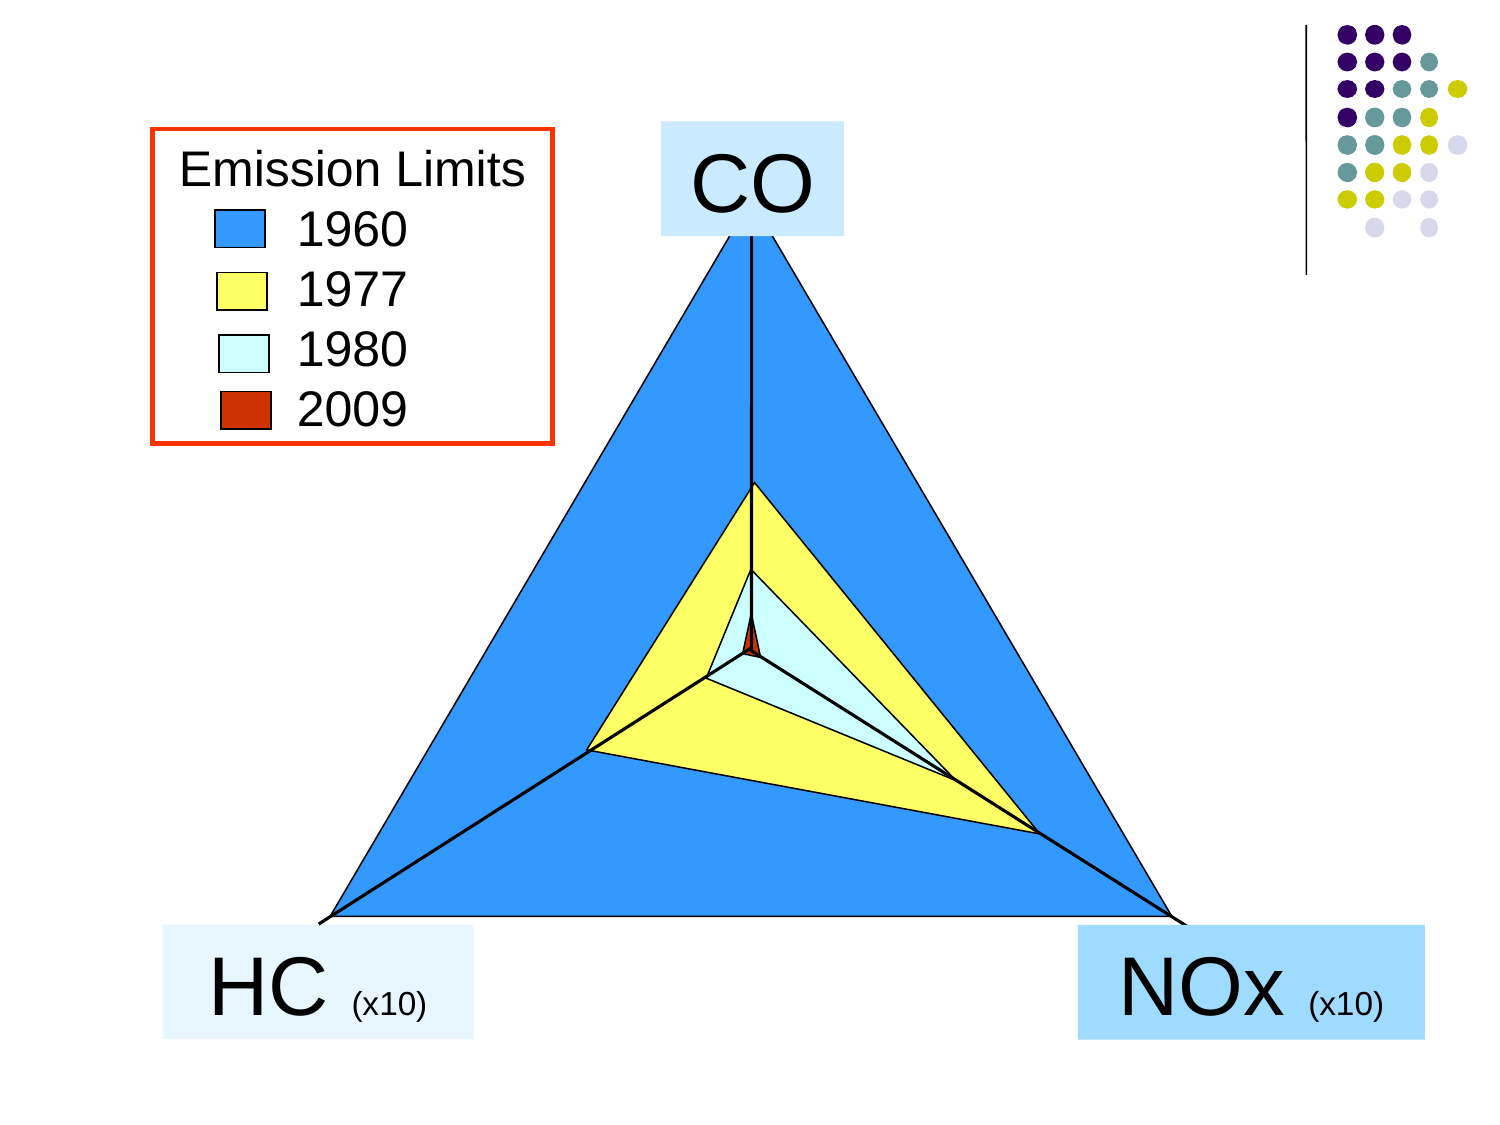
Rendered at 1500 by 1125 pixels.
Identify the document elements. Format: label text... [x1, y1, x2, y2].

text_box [152, 128, 553, 448]
text_box [706, 569, 956, 781]
text_box [586, 482, 1040, 834]
text_box [742, 614, 761, 658]
text_box HC (x10) [162, 924, 474, 1040]
text_box [330, 237, 1172, 917]
text_box NOx (x10) [1077, 924, 1425, 1040]
text_box CO [661, 121, 844, 237]
